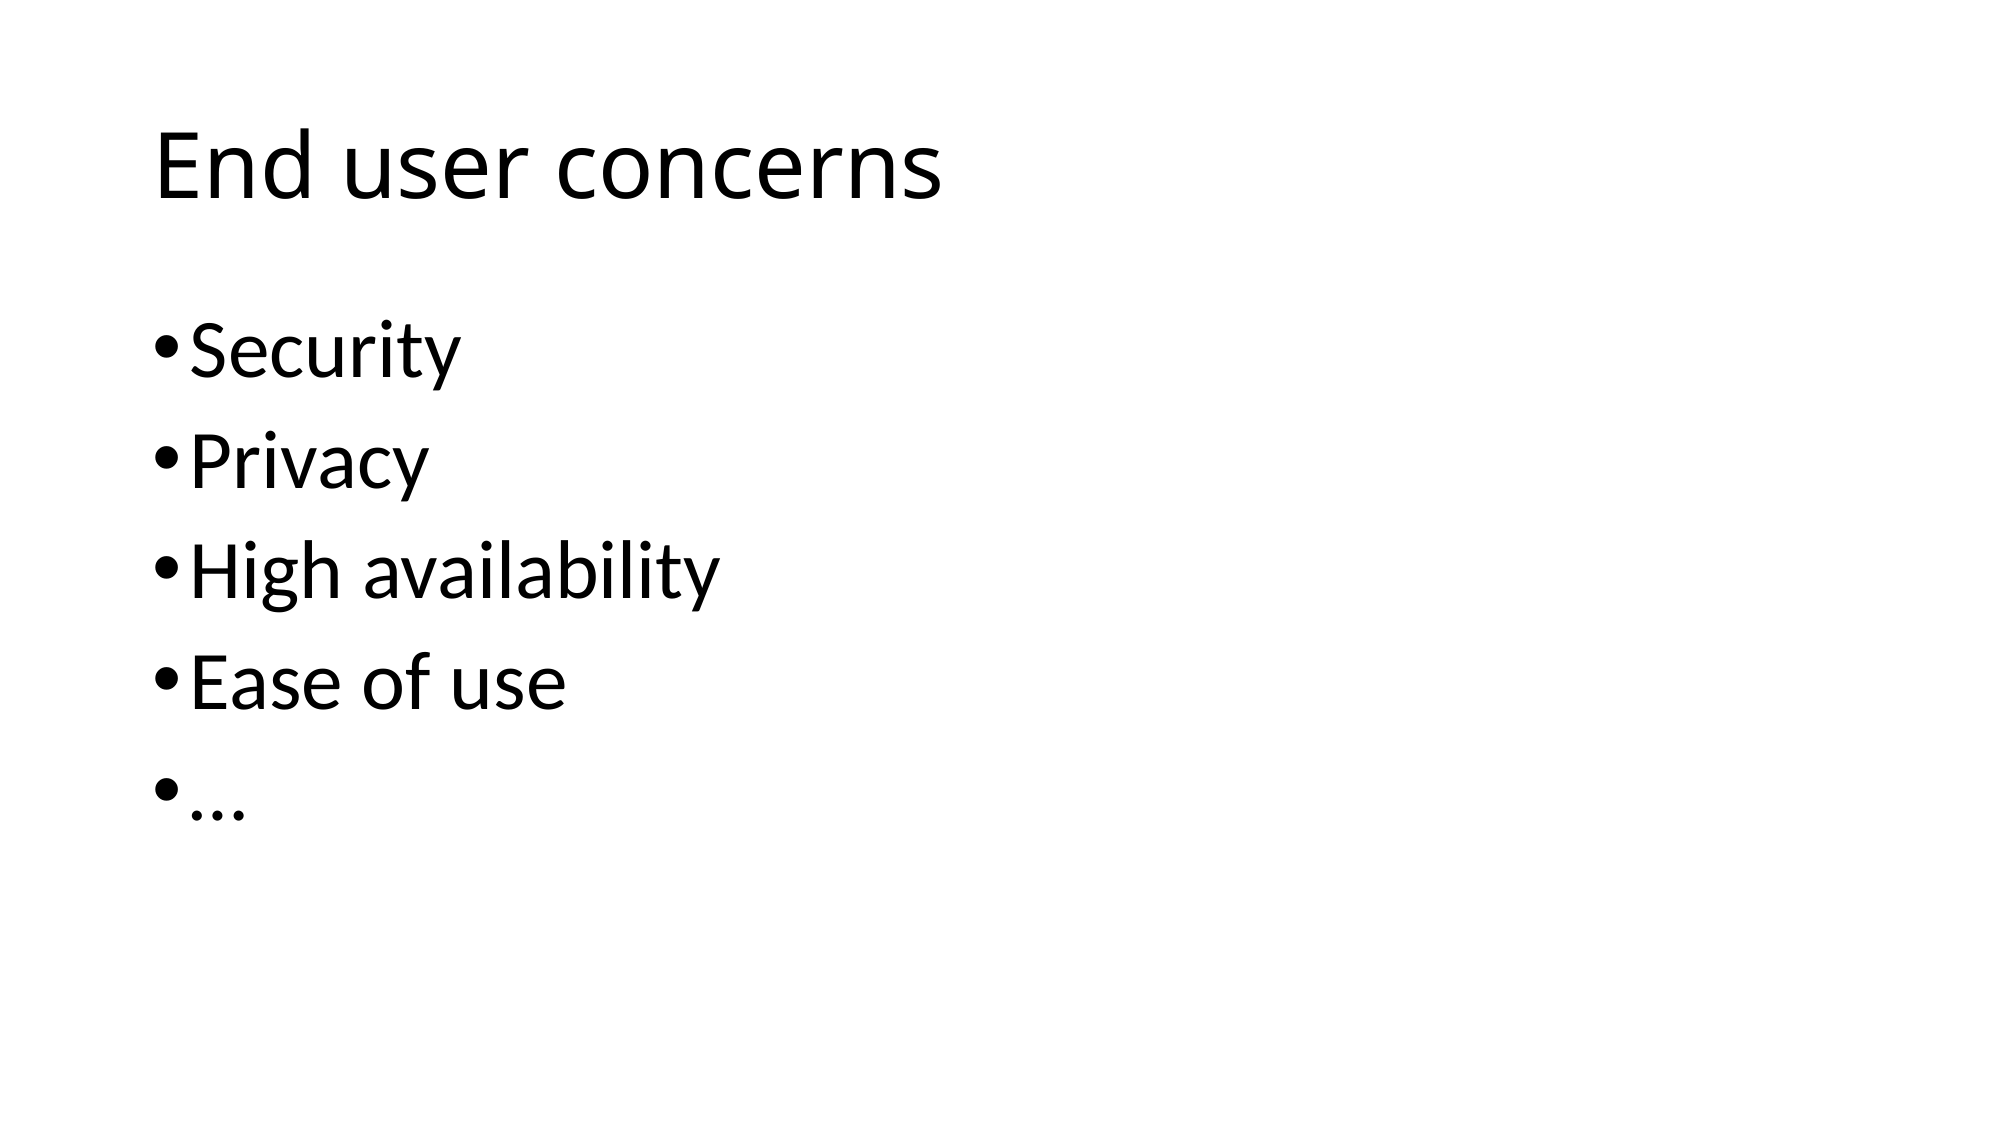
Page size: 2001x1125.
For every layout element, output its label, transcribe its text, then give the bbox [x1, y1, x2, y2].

title End user concerns [137, 59, 1863, 278]
list Security Privacy High availability Ease of use … [137, 298, 1863, 1012]
